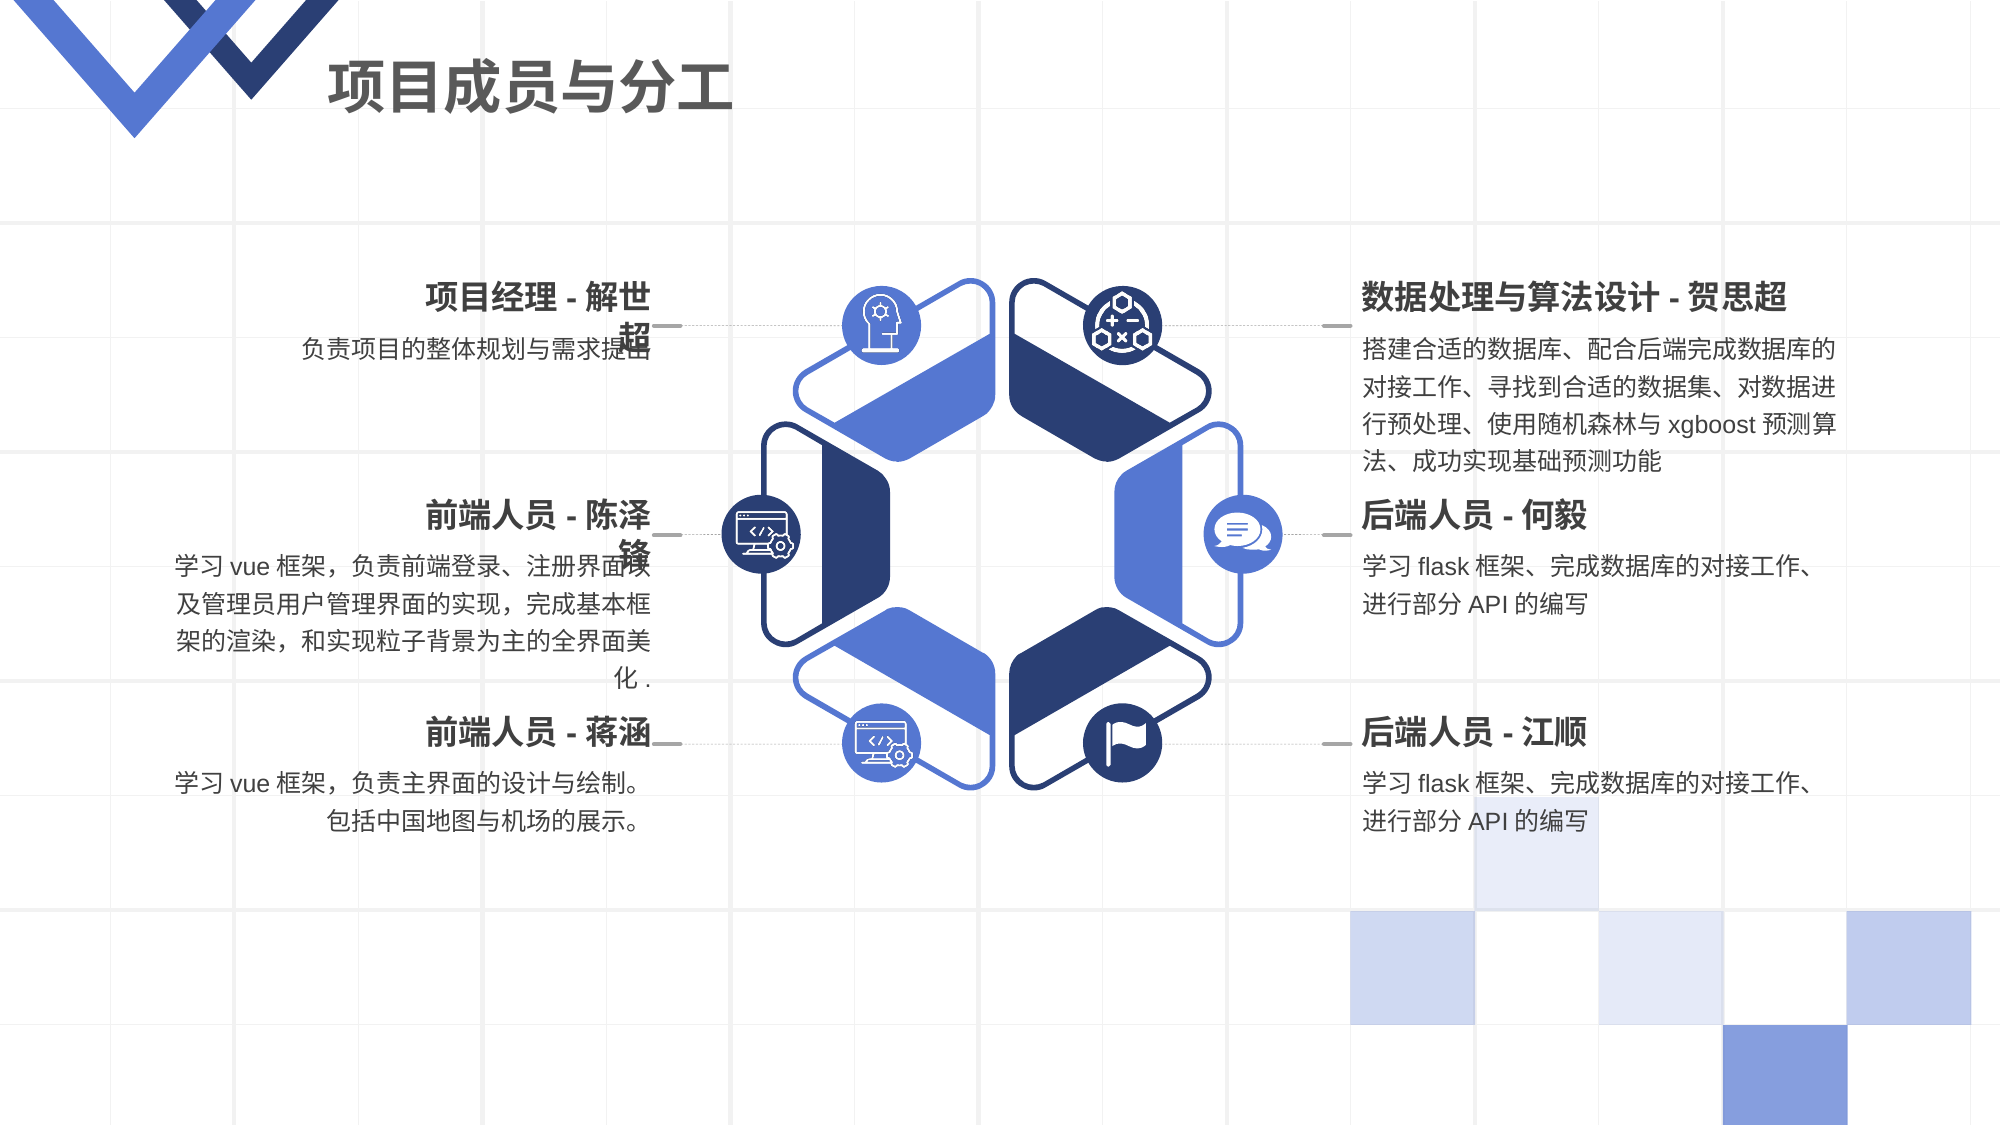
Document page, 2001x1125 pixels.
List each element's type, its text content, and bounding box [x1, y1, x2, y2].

text_box [721, 509, 730, 559]
text_box [1082, 703, 1163, 783]
text_box [796, 515, 801, 553]
text_box [1009, 278, 1212, 462]
text_box [1114, 421, 1244, 648]
text_box 学习vue框架，负责主界面的设计与绘制。包括中国地图与机场的展示。 [137, 753, 667, 843]
text_box [866, 285, 897, 289]
text_box [916, 306, 922, 345]
text_box [745, 494, 777, 498]
picture [849, 708, 915, 773]
text_box 学习flask框架、完成数据库的对接工作、进行部分API的编写 [1347, 535, 1863, 626]
text_box 后端人员-何毅 [1346, 486, 1634, 542]
picture [1091, 291, 1153, 353]
text_box [1094, 353, 1152, 366]
text_box [842, 303, 849, 348]
text_box [1112, 722, 1146, 749]
text_box 搭建合适的数据库、配合后端完成数据库的对接工作、寻找到合适的数据集、对数据进行预处理、使用随机森林与xgboost预测算法、成功实现基础预测功能 [1347, 318, 1863, 484]
text_box 学习flask框架、完成数据库的对接工作、进行部分API的编写 [1347, 753, 1863, 843]
text_box [855, 773, 908, 783]
text_box 负责项目的整体规划与需求提出 [137, 318, 667, 371]
text_box [761, 421, 891, 648]
text_box 项目经理-解世超 [379, 269, 667, 364]
text_box [1203, 494, 1283, 574]
text_box [735, 564, 788, 574]
text_box 前端人员-蒋涵 [379, 703, 667, 759]
picture [730, 498, 796, 564]
text_box [1153, 300, 1163, 351]
text_box 前端人员-陈泽锋 [379, 486, 667, 582]
text_box [792, 607, 996, 791]
text_box 学习vue框架，负责前端登录、注册界面以及管理员用户管理界面的实现，完成基本框架的渲染，和实现粒子背景为主的全界面美化. [137, 535, 667, 701]
text_box [1103, 285, 1143, 291]
text_box [1082, 301, 1091, 350]
text_box [792, 278, 996, 462]
text_box [1106, 722, 1111, 767]
text_box [1214, 512, 1272, 551]
picture [849, 289, 916, 356]
text_box [915, 721, 922, 764]
text_box [1009, 607, 1212, 791]
text_box [863, 703, 900, 708]
text_box [856, 356, 907, 366]
text_box 数据处理与算法设计-贺思超 [1346, 269, 1828, 324]
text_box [12, 0, 891, 139]
text_box [842, 720, 849, 766]
text_box 后端人员-江顺 [1346, 703, 1634, 759]
